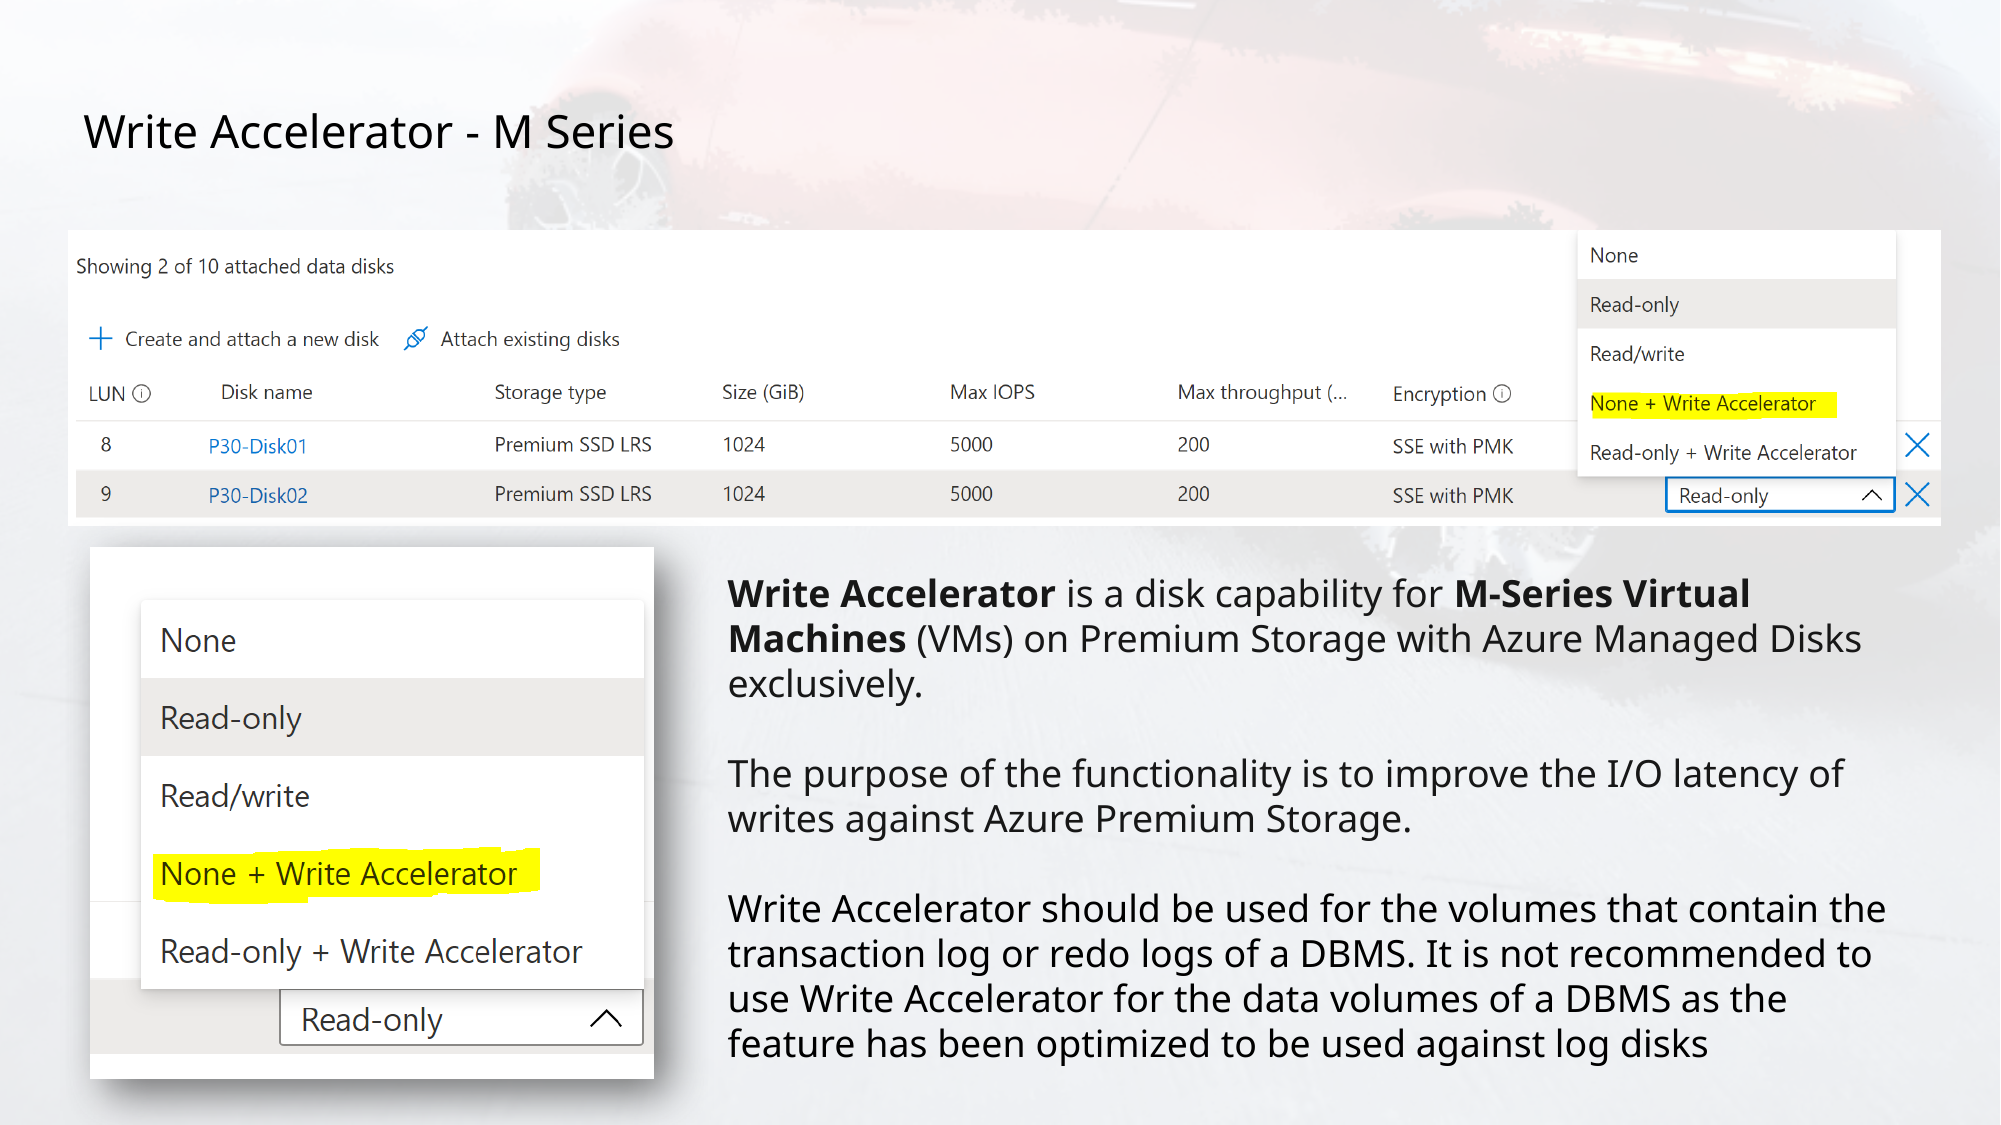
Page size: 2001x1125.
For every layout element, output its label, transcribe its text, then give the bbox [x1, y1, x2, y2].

picture [68, 229, 1941, 526]
picture [90, 546, 654, 1079]
text_box Write Accelerator is a disk capability for M-Series Virtual Machines (VMs) on Premium Storage with Azure Managed Disks exclusively. The purpose of the functionality is to improve the I/O latency of writes against Azure Premium Storage. Write Accelerator should be used for the volumes that contain the transaction log or redo logs of a DBMS. It is not recommended to use Write Accelerator for the data volumes of a DBMS as the feature has been optimized to be used against log disks [712, 562, 1941, 1073]
title Write Accelerator - M Series [68, 95, 1924, 229]
